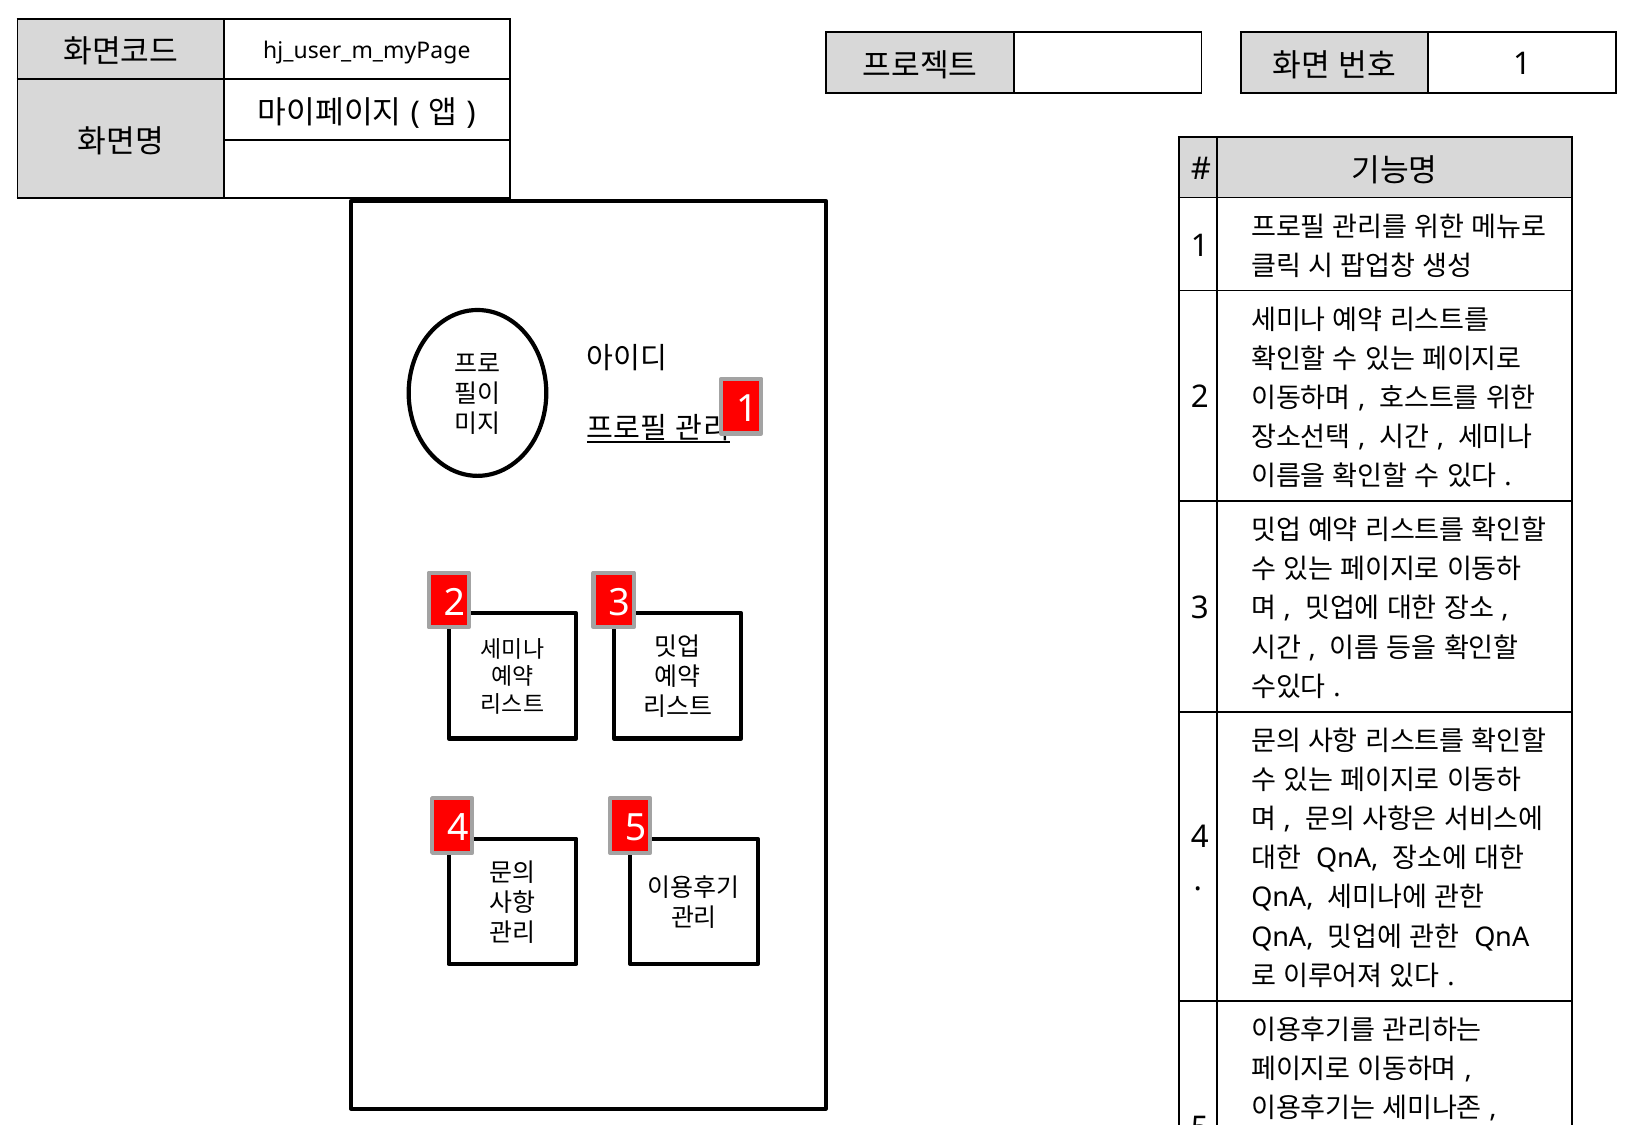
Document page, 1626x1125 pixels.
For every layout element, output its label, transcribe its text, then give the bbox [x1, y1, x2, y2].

table_cell [225, 141, 509, 197]
text_box 이용후기 관리 [628, 837, 760, 966]
table_header 기능명 [1218, 138, 1571, 197]
table_cell 문의 사항 리스트를 확인할 수 있는 페이지로 이동하며, 문의 사항은 서비스에 대한 QnA, 장소에 대한 QnA, 세미나에 관한 QnA, 밋업에 관한 QnA로 이루어져 있다. [1218, 713, 1571, 1000]
table_header 1 [1429, 33, 1615, 92]
text_box 아이디 프로필 관리 [572, 332, 762, 452]
table_cell 5 [1180, 1002, 1216, 1125]
table_header [1015, 33, 1201, 92]
table_cell 화면명 [18, 80, 223, 197]
table_cell 프로필 관리를 위한 메뉴로 클릭 시 팝업창 생성 [1218, 198, 1571, 290]
table_cell 2 [1180, 291, 1216, 500]
table_cell 4. [1180, 713, 1216, 1000]
text_box 1 [719, 377, 763, 436]
table_header 화면코드 [18, 20, 223, 78]
table_header hj_user_m_myPage [225, 20, 509, 78]
table_cell 밋업 예약 리스트를 확인할 수 있는 페이지로 이동하며, 밋업에 대한 장소, 시간, 이름 등을 확인할 수있다. [1218, 502, 1571, 711]
table_cell 3 [1180, 502, 1216, 711]
text_box [349, 199, 828, 1111]
table_cell 세미나 예약 리스트를 확인할 수 있는 페이지로 이동하며, 호스트를 위한 장소선택, 시간, 세미나 이름을 확인할 수 있다. [1218, 291, 1571, 500]
text_box 5 [608, 796, 652, 855]
text_box 밋업 예약 리스트 [612, 611, 743, 741]
table_cell 1 [1180, 198, 1216, 290]
text_box 세미나 예약 리스트 [447, 611, 578, 741]
text_box 4 [430, 796, 474, 855]
table_header 화면 번호 [1242, 33, 1427, 92]
text_box 3 [591, 571, 636, 629]
table_cell 마이페이지(앱) [225, 80, 509, 139]
table_cell 이용후기를 관리하는 페이지로 이동하며, 이용후기는 세미나존, 세미나, 밋업에 관한 후기로 총 3가지 종류가 존재하낟. [1218, 1002, 1571, 1125]
text_box 문의 사항 관리 [447, 837, 578, 966]
text_box 2 [427, 571, 471, 629]
table_header 프로젝트 [827, 33, 1013, 92]
table_header # [1180, 138, 1216, 197]
text_box 프로필이미지 [406, 307, 549, 478]
